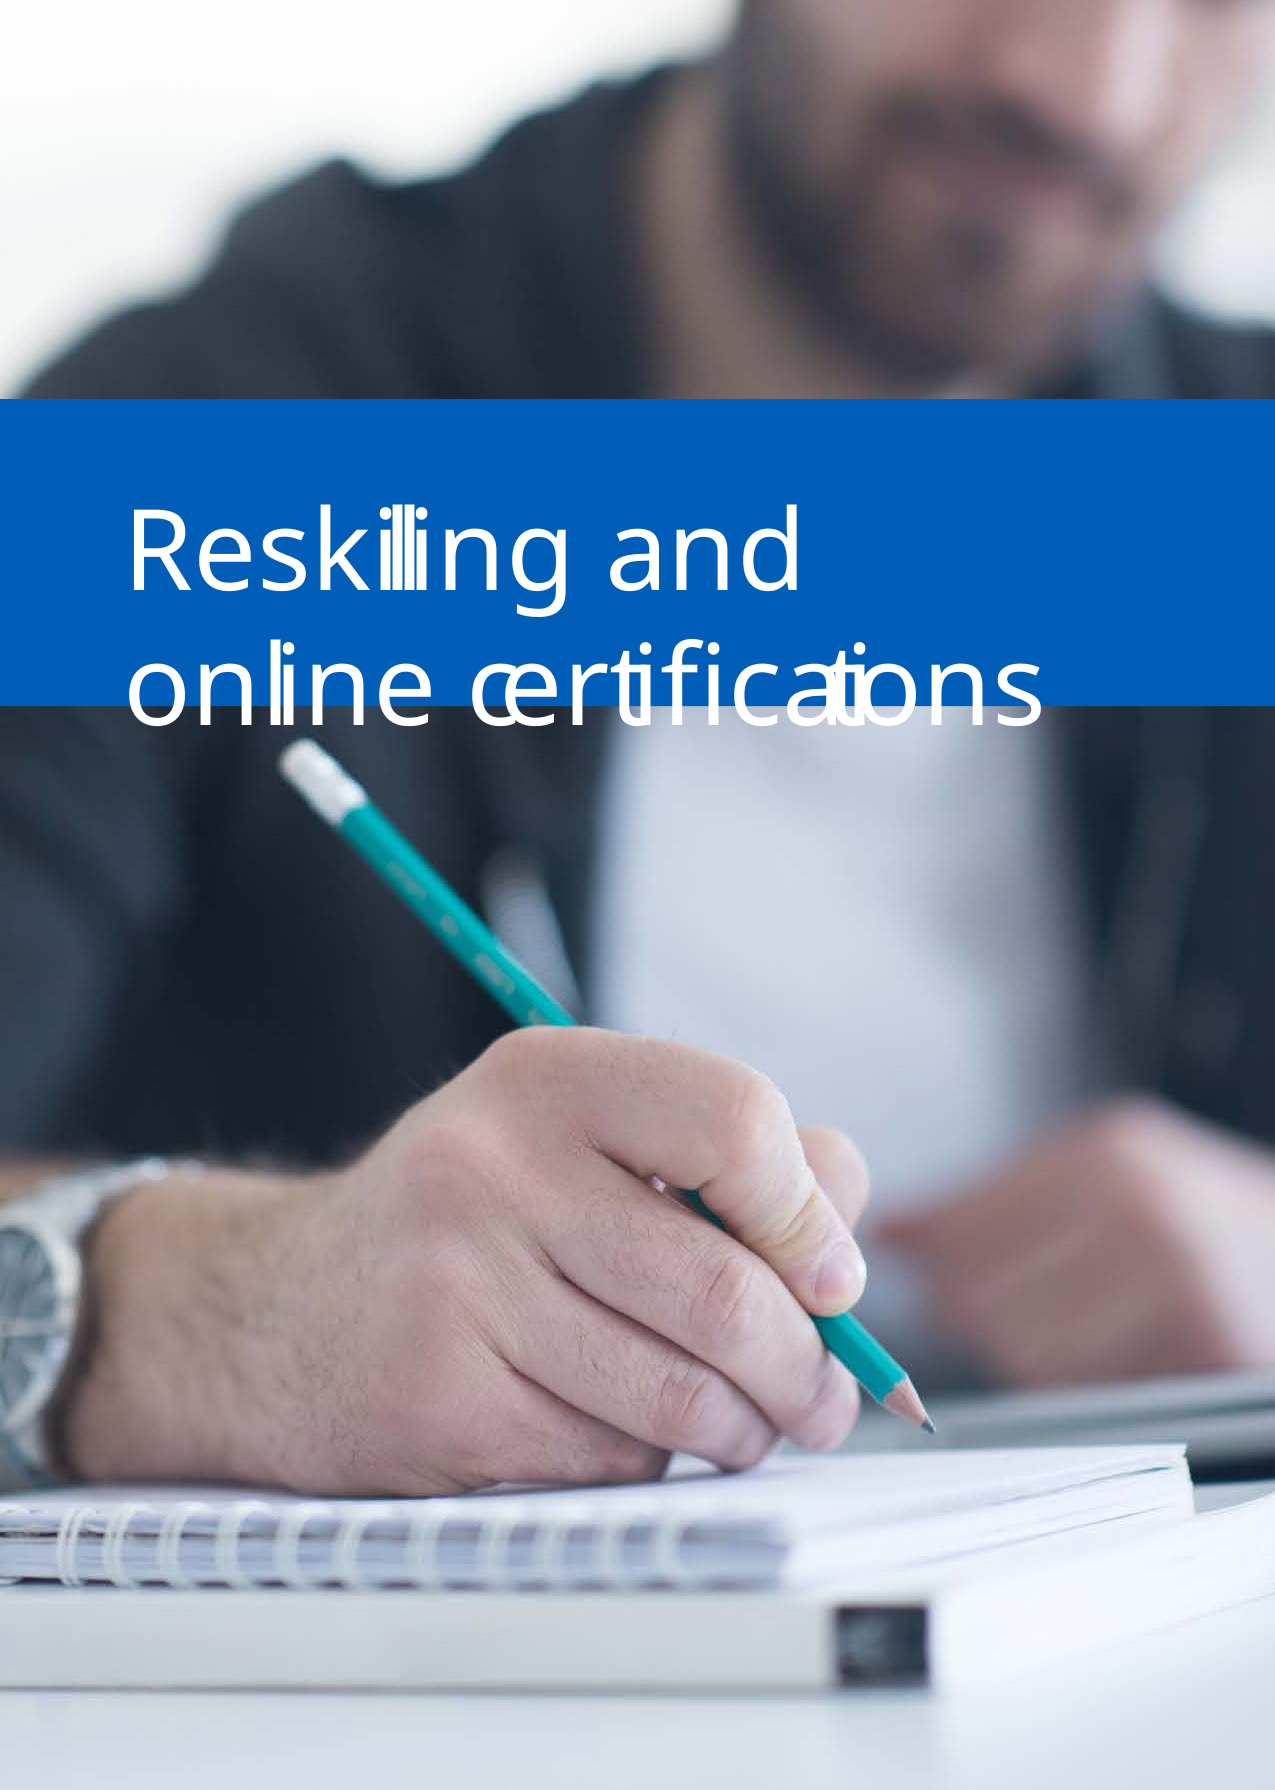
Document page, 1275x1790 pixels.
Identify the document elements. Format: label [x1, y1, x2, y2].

text_box [0, 0, 1275, 1790]
